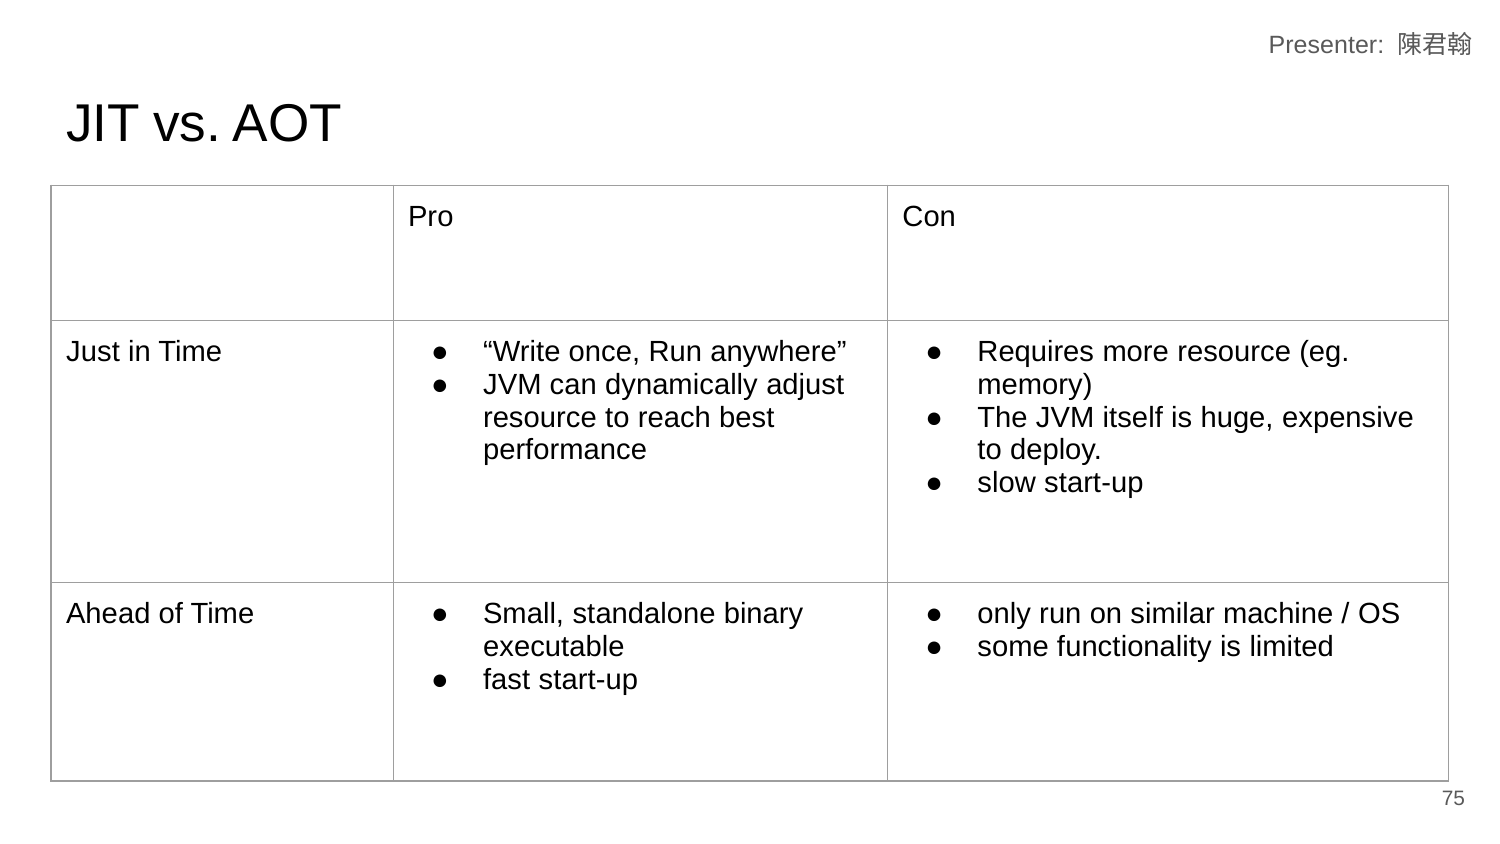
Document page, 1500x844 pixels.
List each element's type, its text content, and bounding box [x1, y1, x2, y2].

slide_number ‹#› [1389, 764, 1480, 830]
table_header Pro [394, 186, 887, 320]
table_cell only run on similar machine / OS some functionality is limited [888, 583, 1448, 780]
table_cell Ahead of Time [52, 583, 393, 780]
table_cell Just in Time [52, 321, 393, 582]
table_header Con [888, 186, 1448, 320]
title JIT vs. AOT [51, 72, 1449, 167]
table_header [52, 186, 393, 320]
table_cell Requires more resource (eg. memory) The JVM itself is huge, expensive to deploy. slow start-up [888, 321, 1448, 582]
subtitle Presenter: 陳君翰 [1253, 9, 1500, 92]
table_cell Small, standalone binary executable fast start-up [394, 583, 887, 780]
table_cell “Write once, Run anywhere” JVM can dynamically adjust resource to reach best performance [394, 321, 887, 582]
